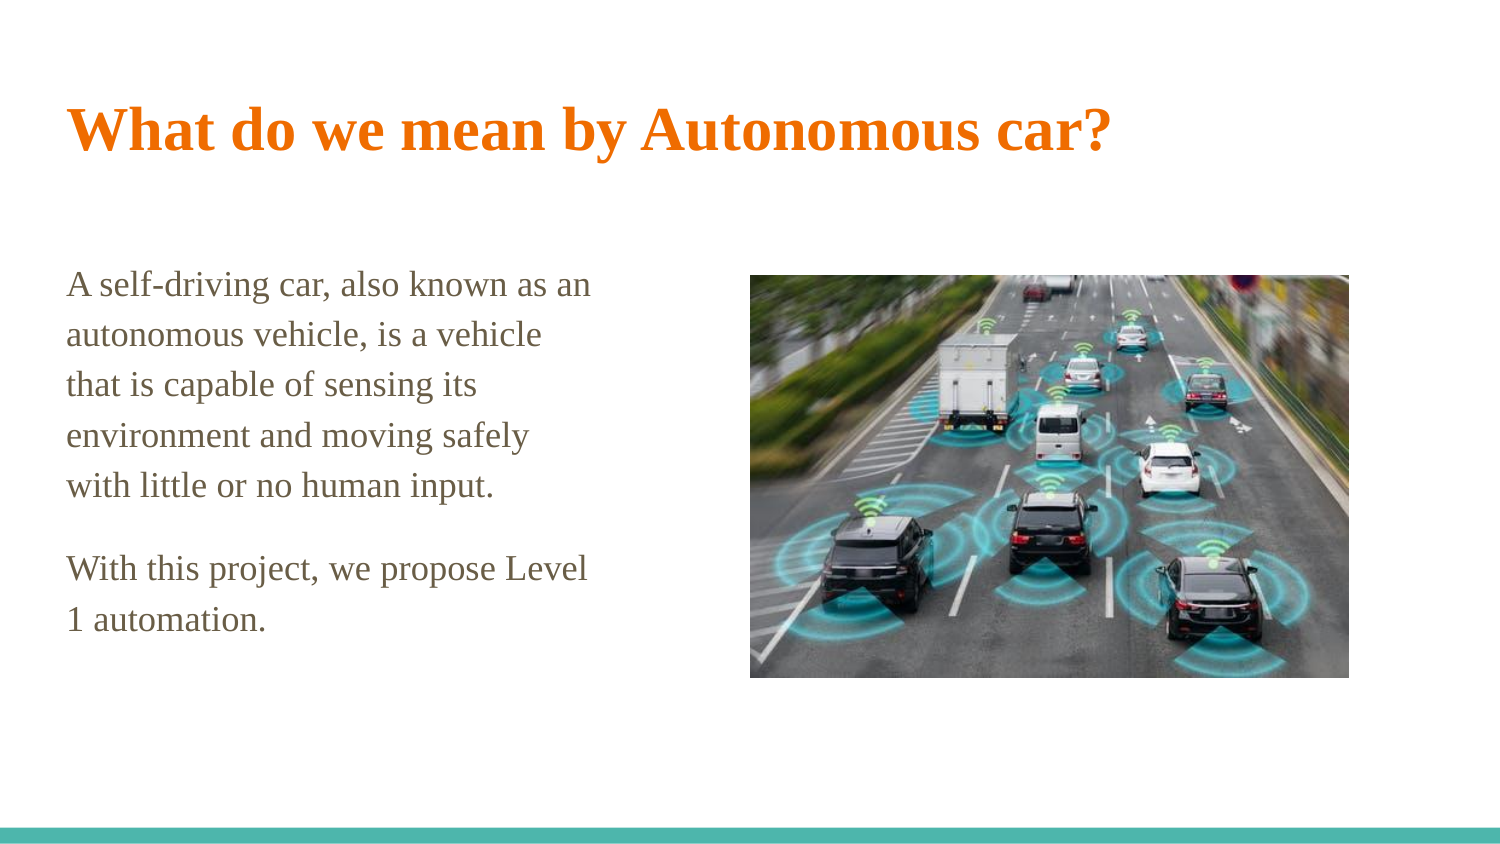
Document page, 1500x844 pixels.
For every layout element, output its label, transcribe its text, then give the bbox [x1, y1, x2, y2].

title What do we mean by Autonomous car? [51, 72, 1449, 189]
list A self-driving car, also known as an autonomous vehicle, is a vehicle that is capable of sensing its environment and moving safely with little or no human input. With this project, we propose Level 1 automation. [51, 238, 614, 716]
picture [749, 275, 1350, 679]
